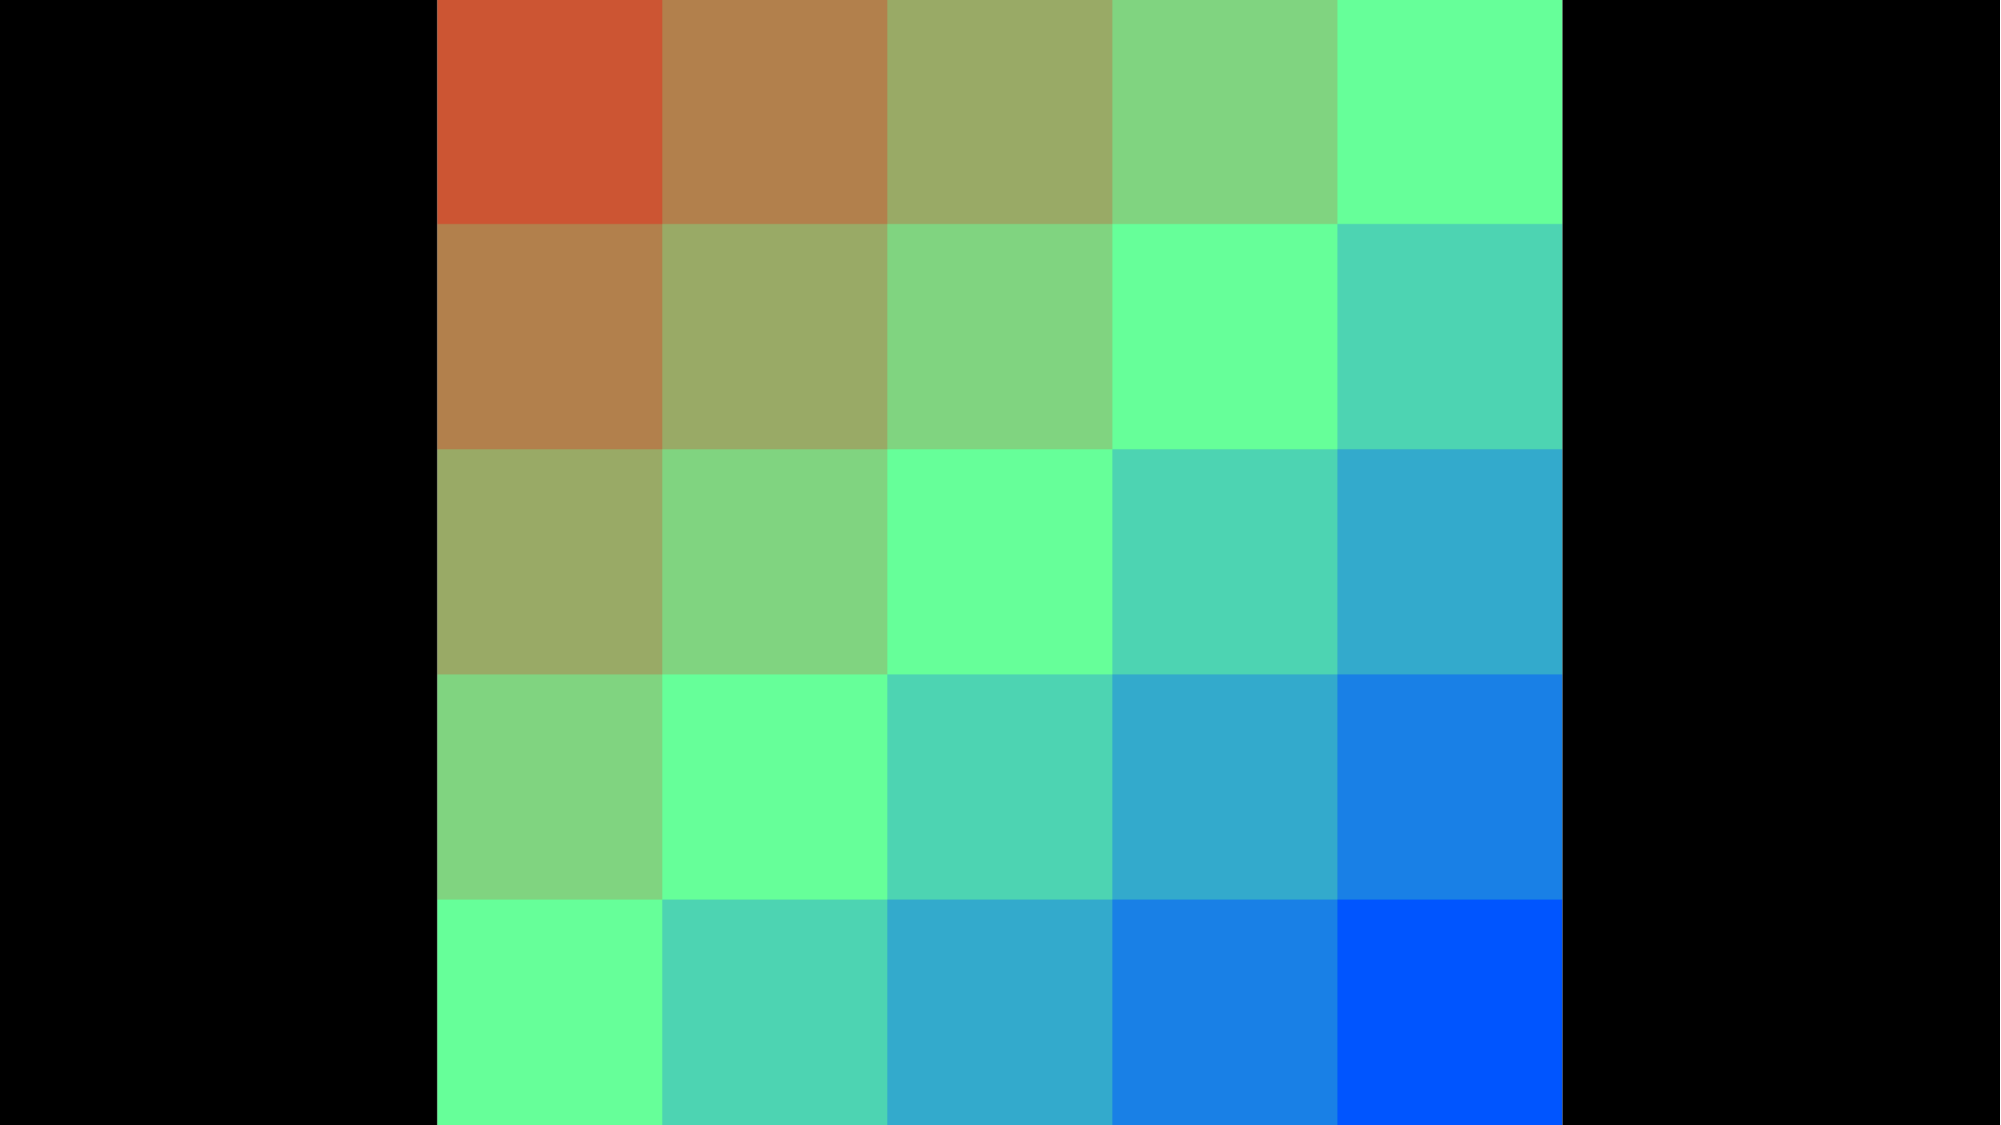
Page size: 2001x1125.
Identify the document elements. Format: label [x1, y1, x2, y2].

picture [156, 0, 1844, 1125]
